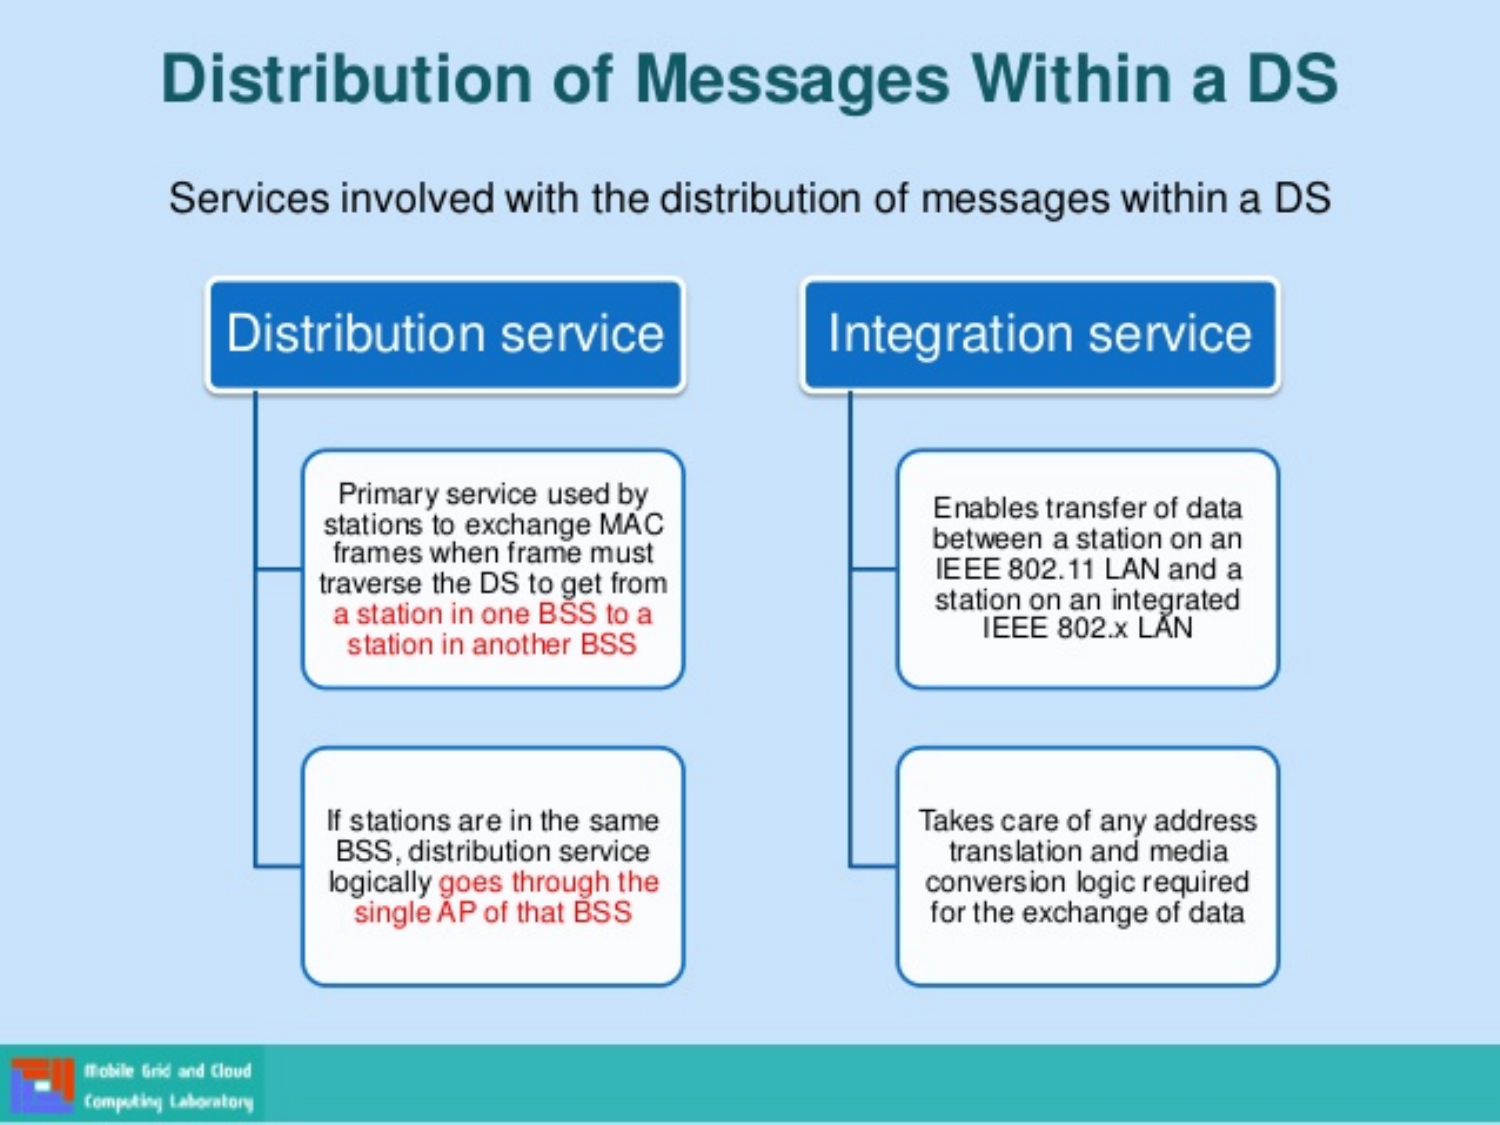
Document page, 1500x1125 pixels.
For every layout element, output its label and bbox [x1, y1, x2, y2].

list [0, 0, 1500, 1125]
